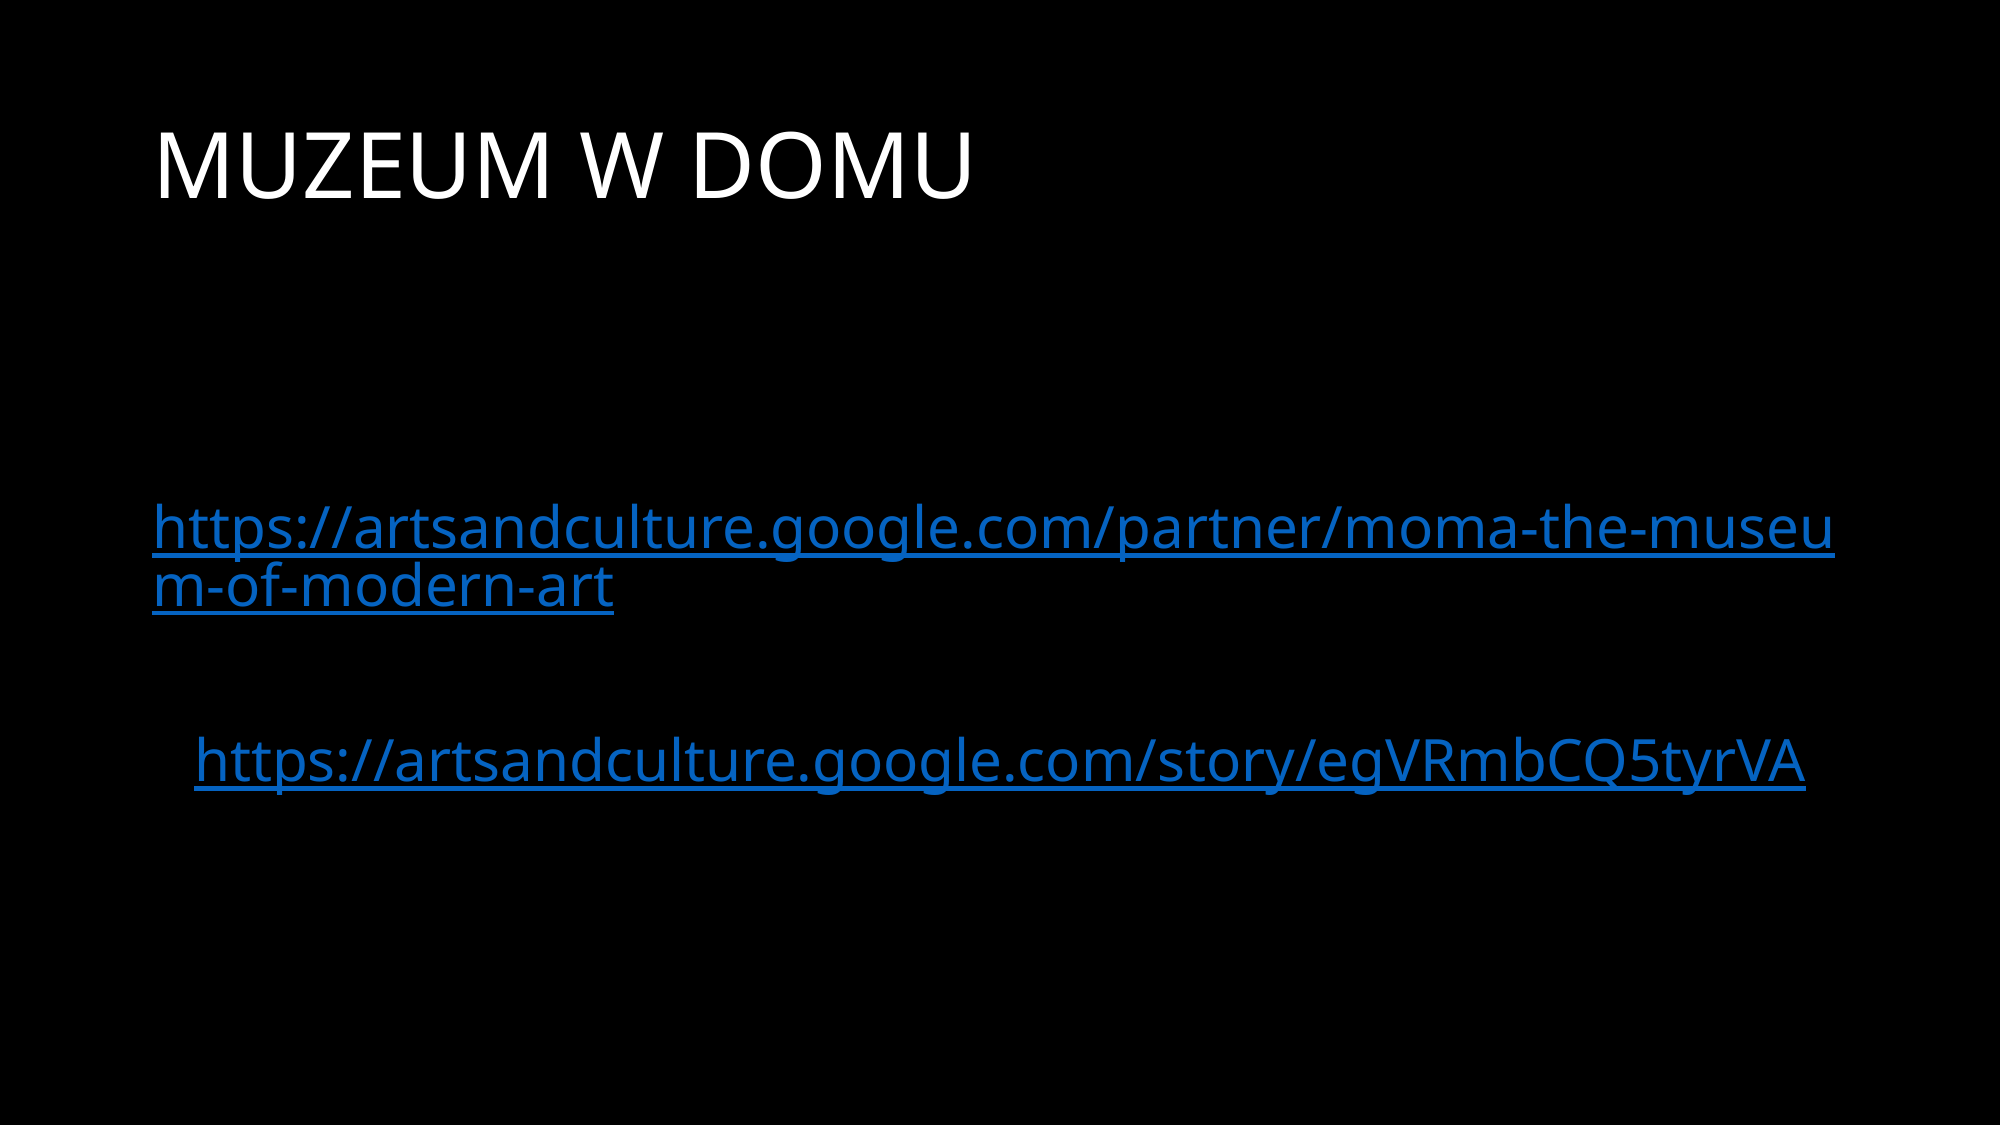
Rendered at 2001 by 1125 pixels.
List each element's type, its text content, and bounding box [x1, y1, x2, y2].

title MUZEUM W DOMU [137, 59, 1863, 278]
list https://artsandculture.google.com/partner/moma-the-museum-of-modern-art https://artsandculture.google.com/story/egVRmbCQ5tyrVA [137, 484, 1863, 1014]
